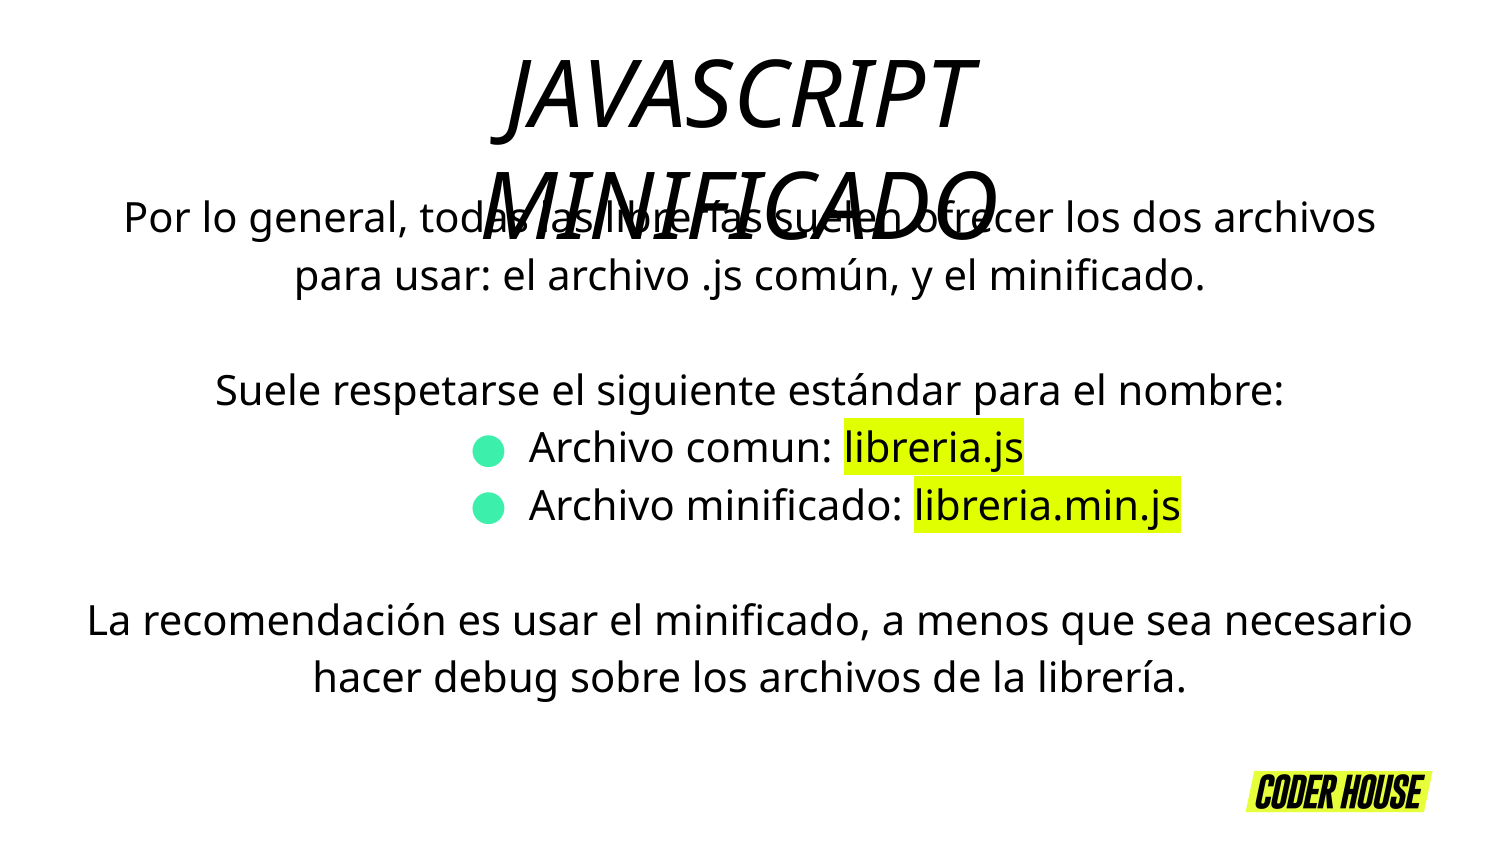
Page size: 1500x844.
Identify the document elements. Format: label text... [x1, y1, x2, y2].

text_box JAVASCRIPT MINIFICADO [274, 18, 1204, 181]
text_box Por lo general, todas las librerías suelen ofrecer los dos archivos para usar: el archivo .js común, y el minificado. Suele respetarse el siguiente estándar para el nombre: Archivo comun: libreria.js Archivo minificado: libreria.min.js La recomendación es usar el minificado, a menos que sea necesario hacer debug sobre los archivos de la librería. [63, 168, 1436, 717]
picture [1241, 764, 1437, 819]
